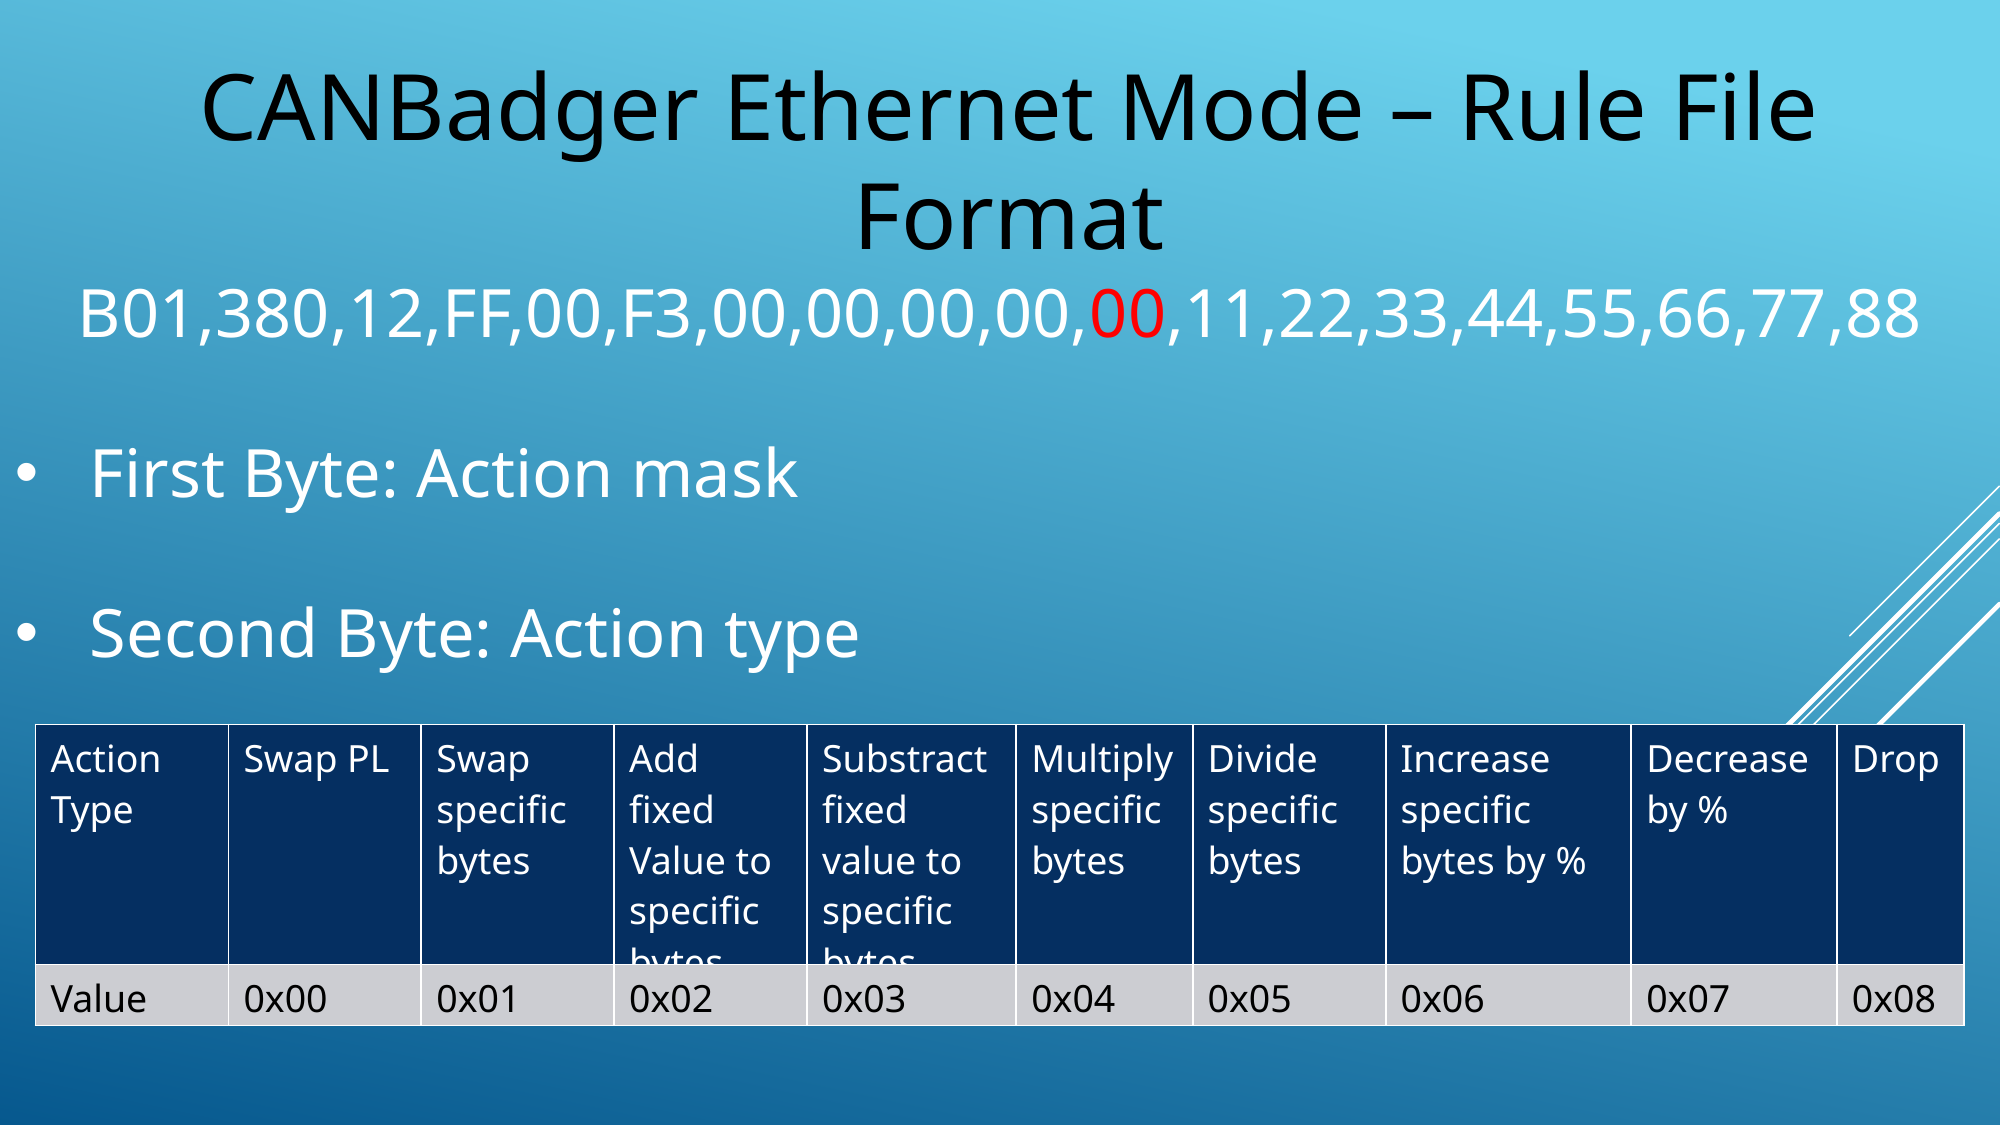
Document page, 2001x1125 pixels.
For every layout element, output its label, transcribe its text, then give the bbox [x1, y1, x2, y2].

table_cell Value [36, 965, 228, 1025]
table_header Decrease by % [1632, 725, 1836, 964]
table_header Add fixed Value to specific bytes [615, 725, 806, 964]
table_cell 0x08 [1838, 965, 1963, 1025]
text_box CANBadger Ethernet Mode – Rule File Format [84, 40, 1935, 276]
table_header Action Type [36, 725, 228, 964]
table_header Swap specific bytes [422, 725, 613, 964]
table_cell 0x02 [615, 965, 806, 1025]
table_header Increase specific bytes by % [1387, 725, 1630, 964]
table_cell 0x01 [422, 965, 613, 1025]
table_cell 0x00 [229, 965, 420, 1025]
table_cell 0x03 [808, 965, 1015, 1025]
table_header Multiply specific bytes [1017, 725, 1192, 964]
table_cell 0x07 [1632, 965, 1836, 1025]
table_header Swap PL [229, 725, 420, 964]
table_cell 0x06 [1387, 965, 1630, 1025]
table_header Drop [1838, 725, 1963, 964]
text_box B01,380,12,FF,00,F3,00,00,00,00,00,11,22,33,44,55,66,77,88 First Byte: Action mask Second Byte: Action type [0, 263, 2000, 679]
table_cell 0x04 [1017, 965, 1192, 1025]
table_header Divide specific bytes [1194, 725, 1385, 964]
table_header Substract fixed value to specific bytes [808, 725, 1015, 964]
table_cell 0x05 [1194, 965, 1385, 1025]
